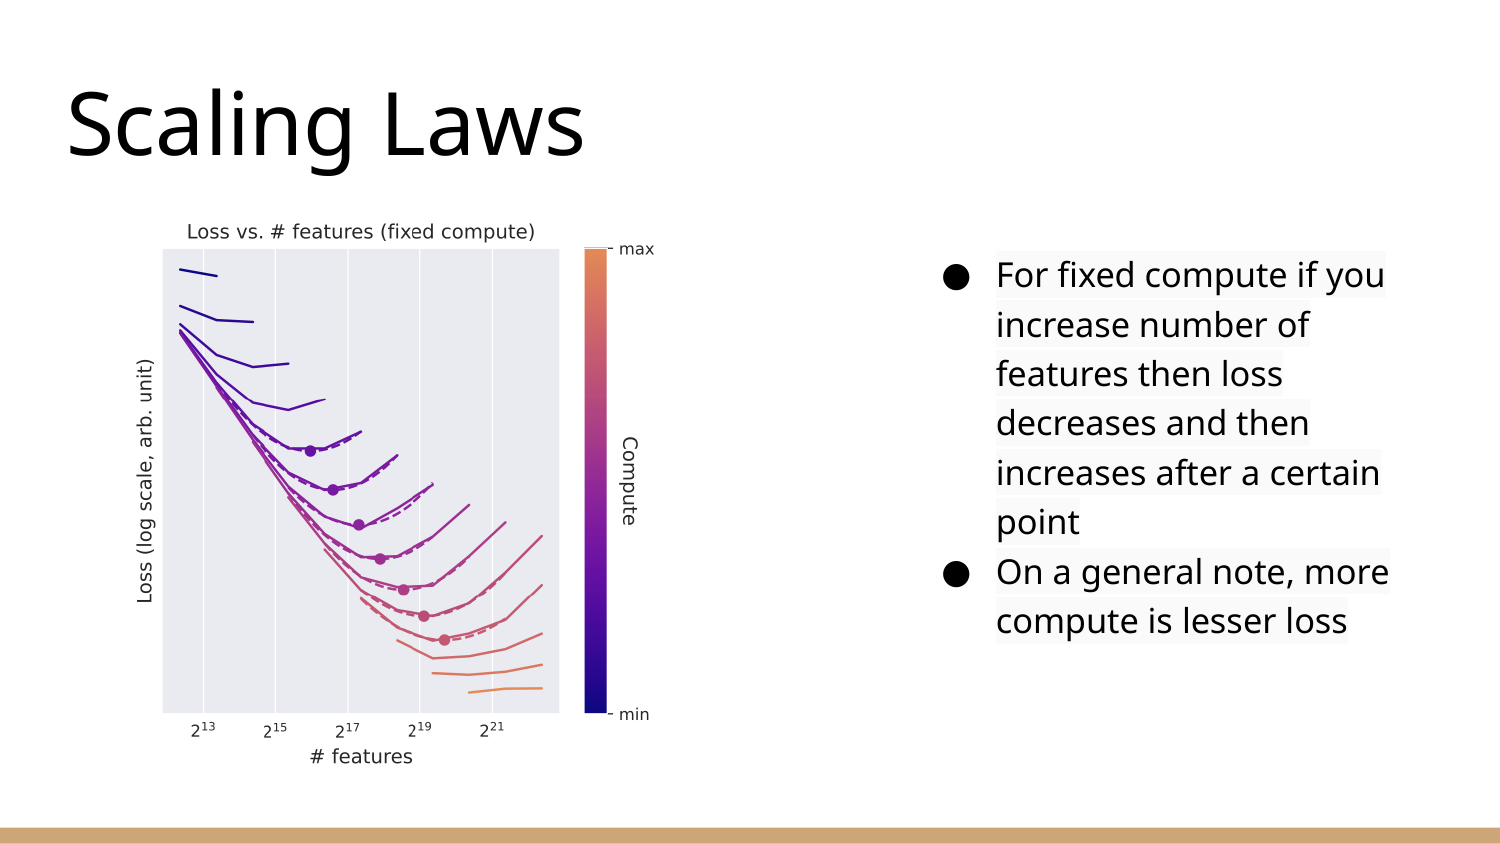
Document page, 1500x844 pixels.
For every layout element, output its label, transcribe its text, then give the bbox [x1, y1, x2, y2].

picture [117, 204, 686, 792]
title Scaling Laws [51, 51, 1449, 189]
text_box For fixed compute if you increase number of features then loss decreases and then increases after a certain point On a general note, more compute is lesser loss [905, 230, 1417, 726]
